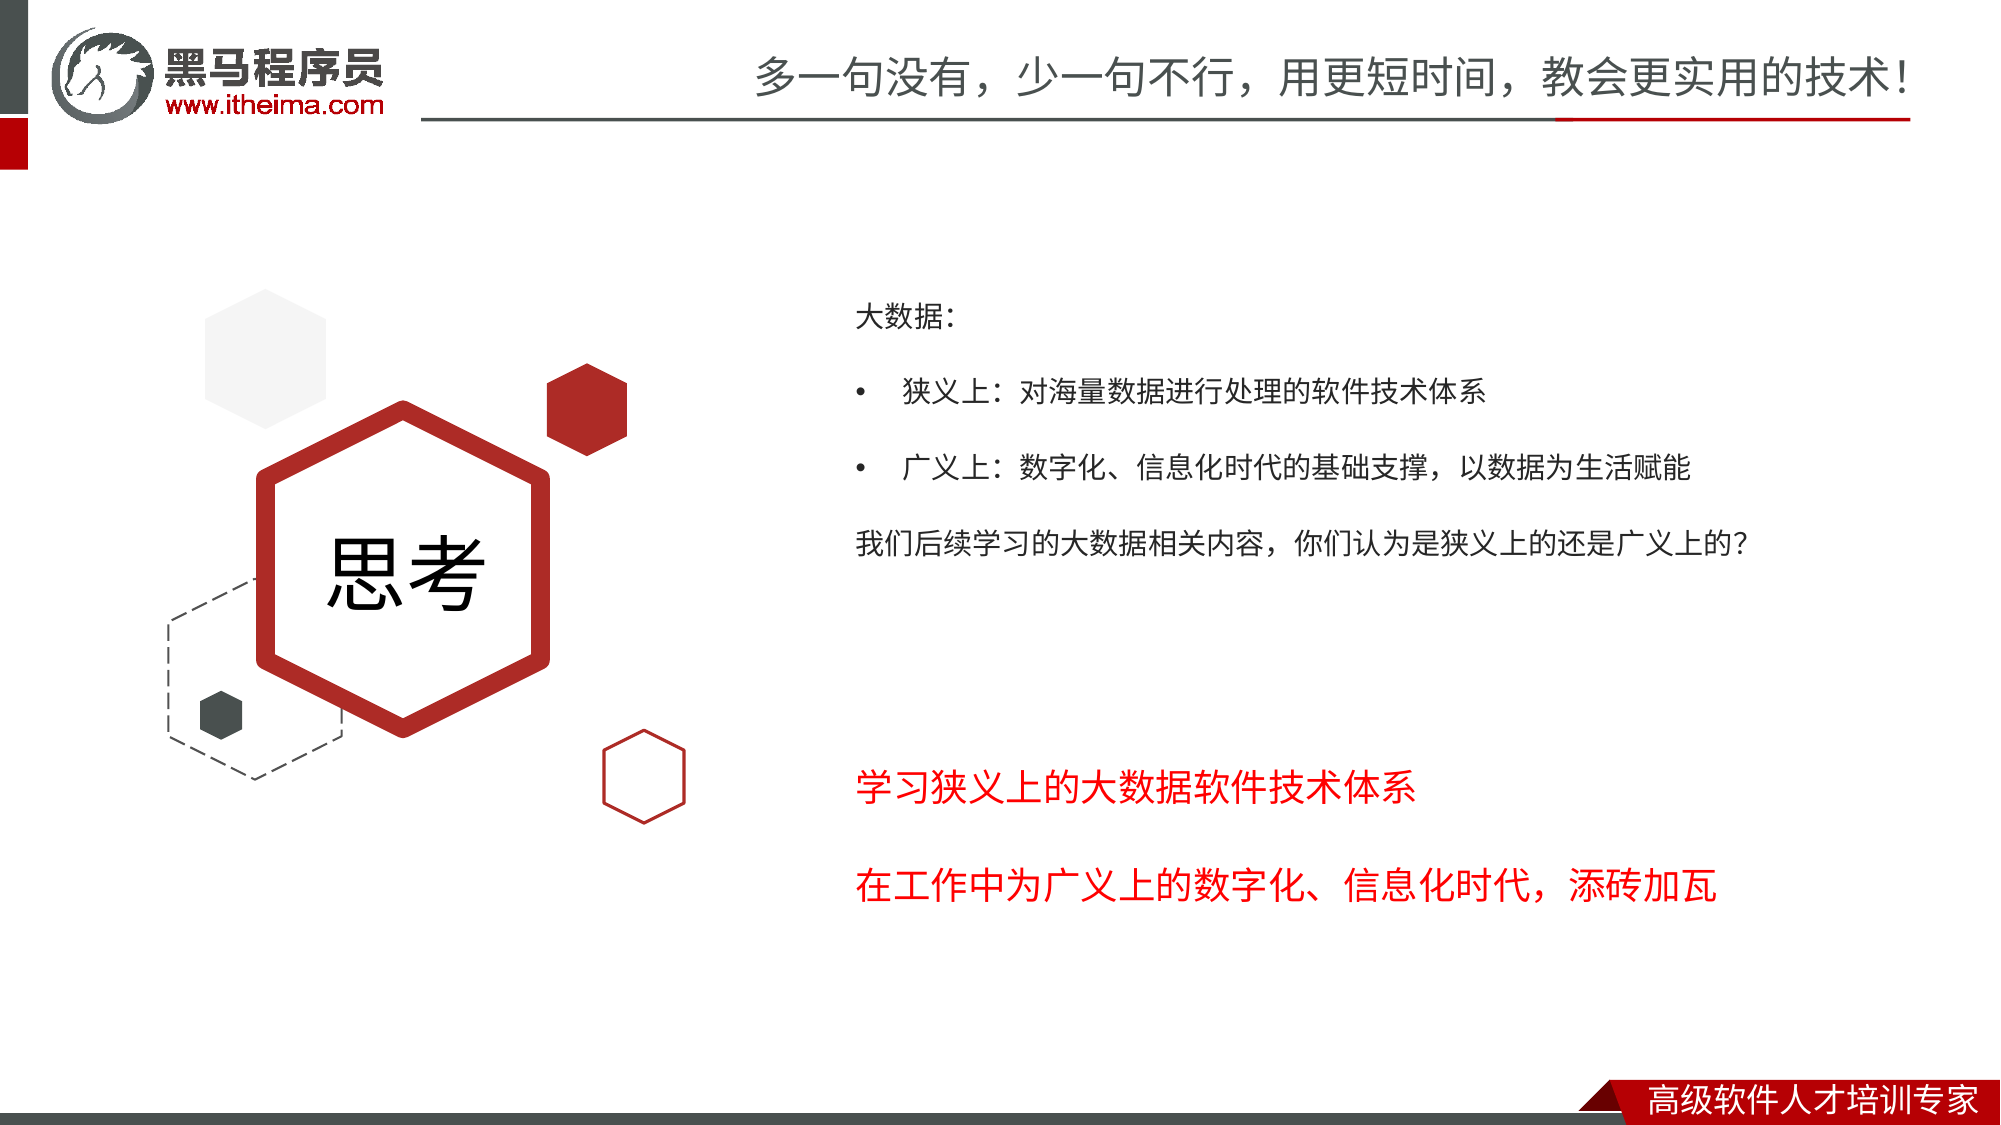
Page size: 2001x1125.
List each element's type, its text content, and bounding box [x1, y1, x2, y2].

list 大数据： 狭义上：对海量数据进行处理的软件技术体系 广义上：数字化、信息化时代的基础支撑，以数据为生活赋能 我们后续学习的大数据相关内容，你们认为是狭义上的还是广义上的？ 学习狭义上的大数据软件技术体系 在工作中为广义上的数字化、信息化时代，添砖加瓦 [840, 235, 1968, 935]
picture [50, 26, 384, 125]
